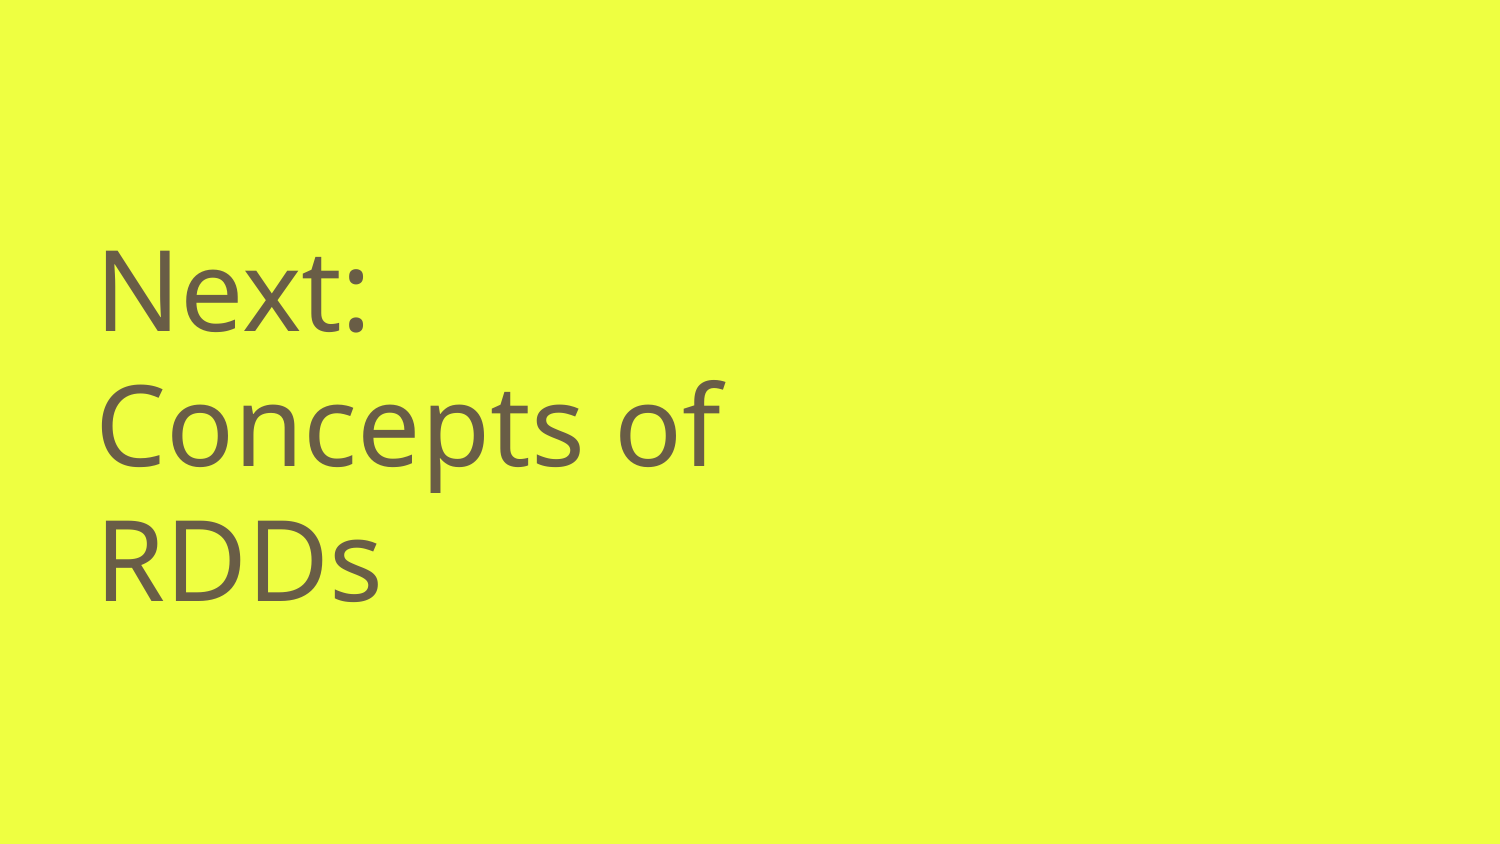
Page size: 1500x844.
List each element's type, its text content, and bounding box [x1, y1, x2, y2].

title Next: Concepts of RDDs [80, 86, 1002, 758]
